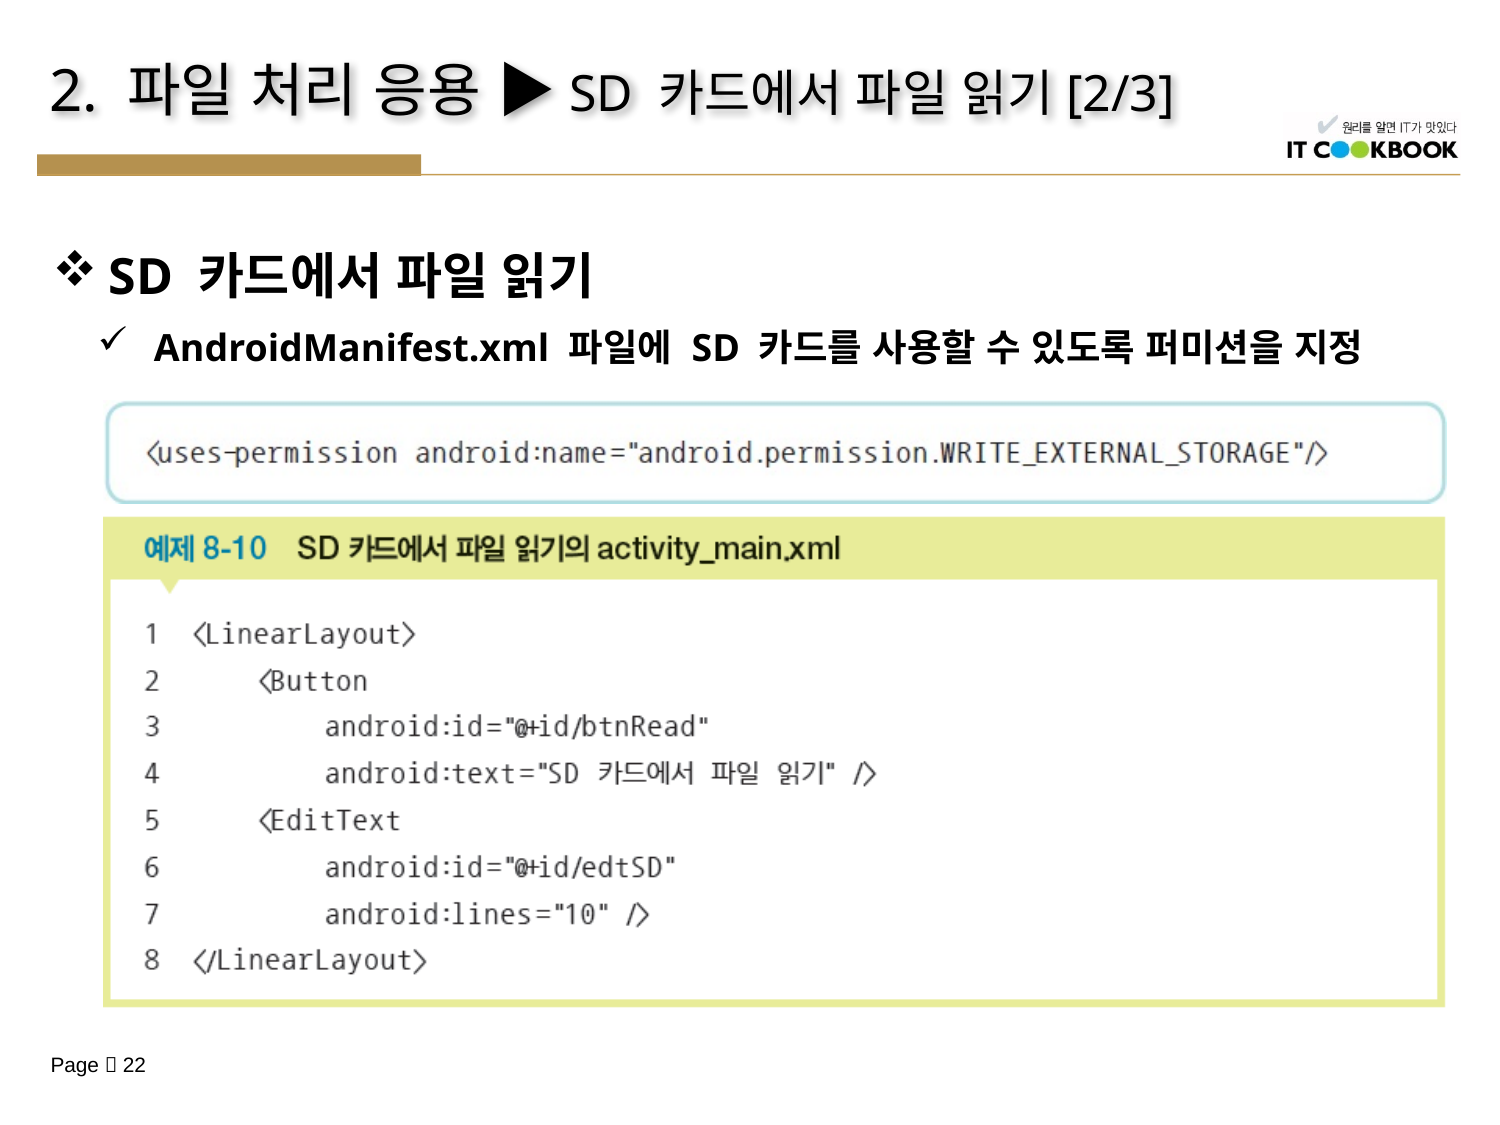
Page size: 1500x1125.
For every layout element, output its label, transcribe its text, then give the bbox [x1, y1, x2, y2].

picture [1448, 112, 1461, 160]
list SD 카드에서 파일 읽기 AndroidManifest.xml 파일에 SD 카드를 사용할 수 있도록 퍼미션을 지정 [8, 243, 1480, 1031]
picture [102, 514, 1451, 1009]
picture [102, 400, 1447, 505]
title 2. 파일 처리 응용 ▶SD 카드에서 파일 읽기[2/3] [48, 53, 1448, 161]
